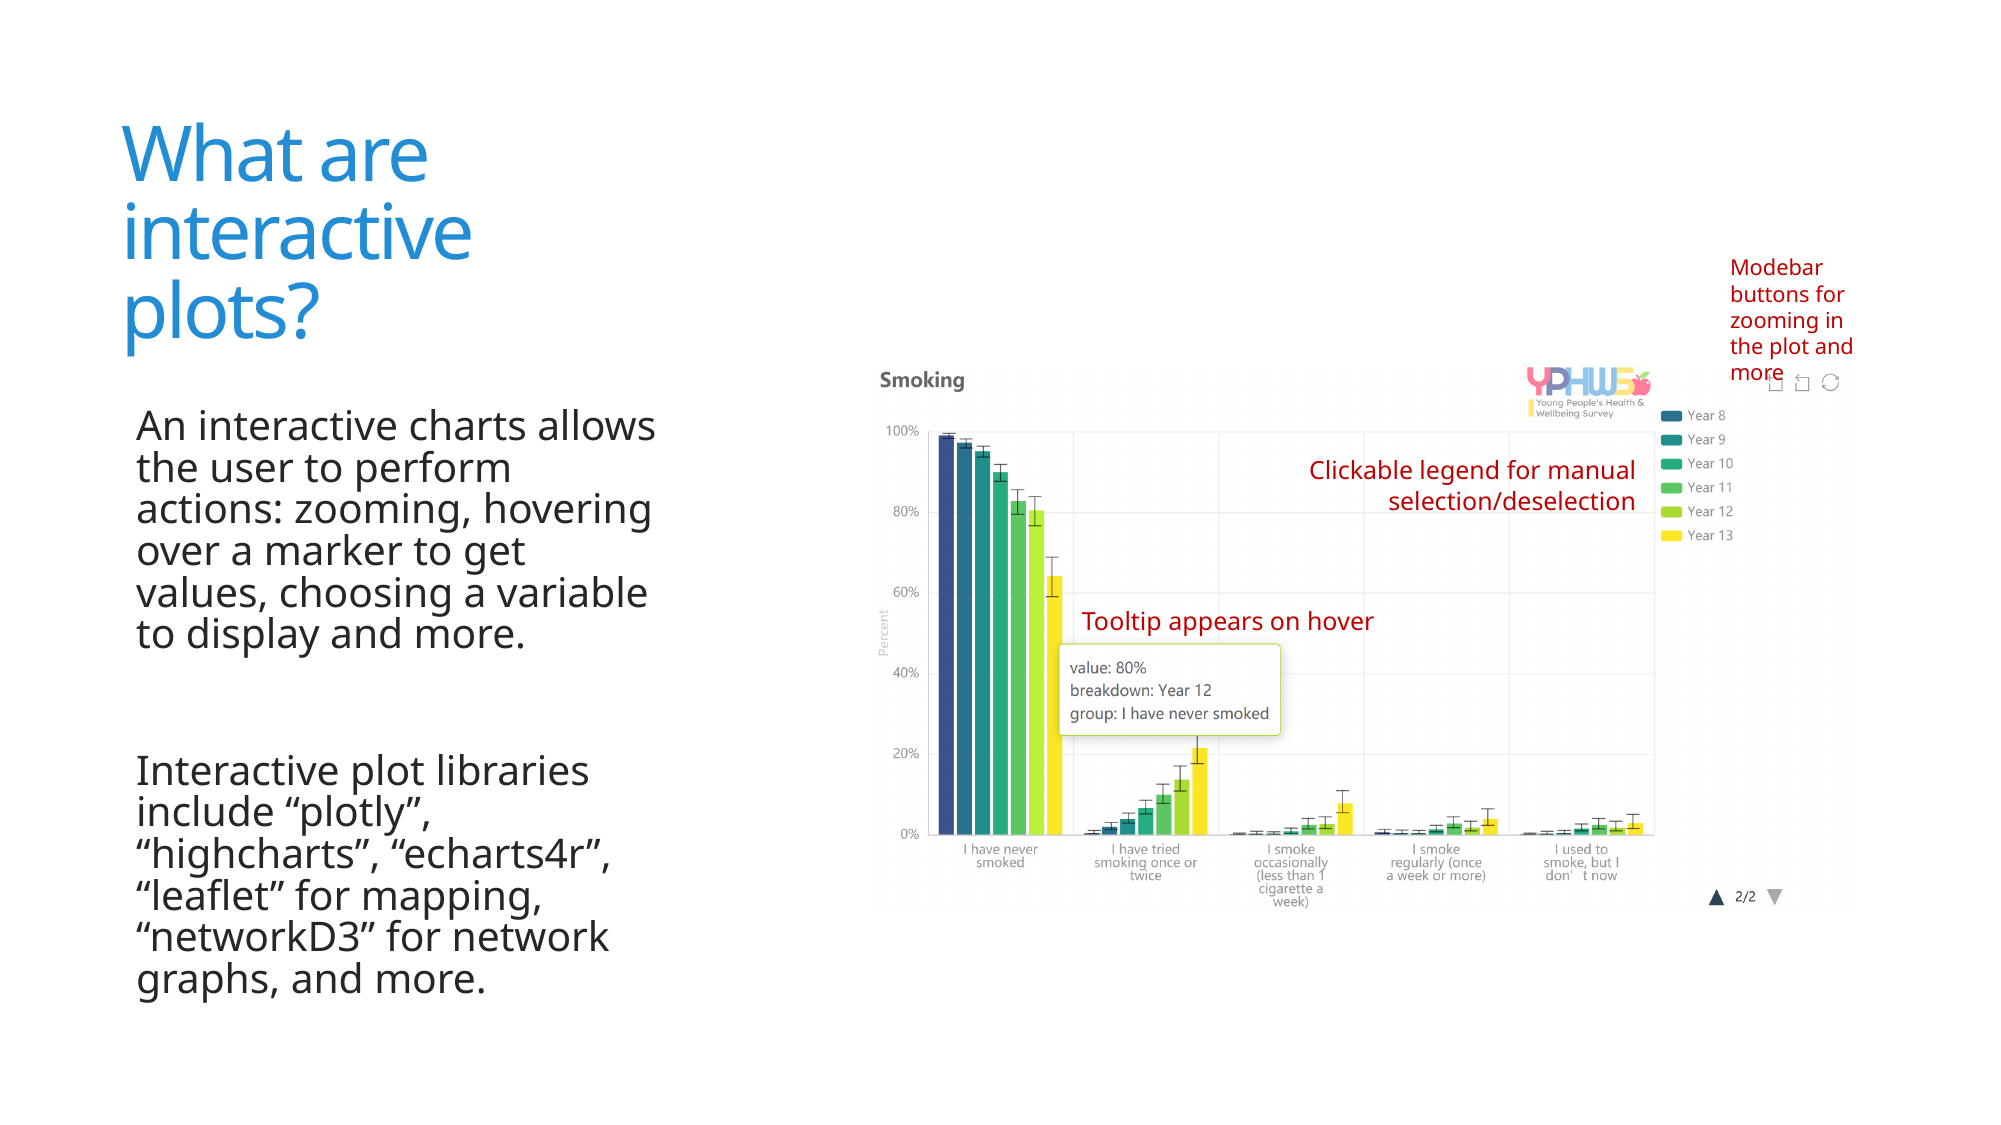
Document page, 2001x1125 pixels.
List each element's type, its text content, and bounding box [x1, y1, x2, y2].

title What are interactive plots? [106, 103, 682, 370]
picture [867, 367, 1856, 954]
text_box Modebar buttons for zooming in the plot and more [1715, 246, 1894, 393]
list An interactive charts allows the user to perform actions: zooming, hovering over a marker to get values, choosing a variable to display and more. Interactive plot libraries include “plotly”, “highcharts”, “echarts4r”, “leaflet” for mapping, “networkD3” for network graphs, and more. [106, 399, 682, 1021]
